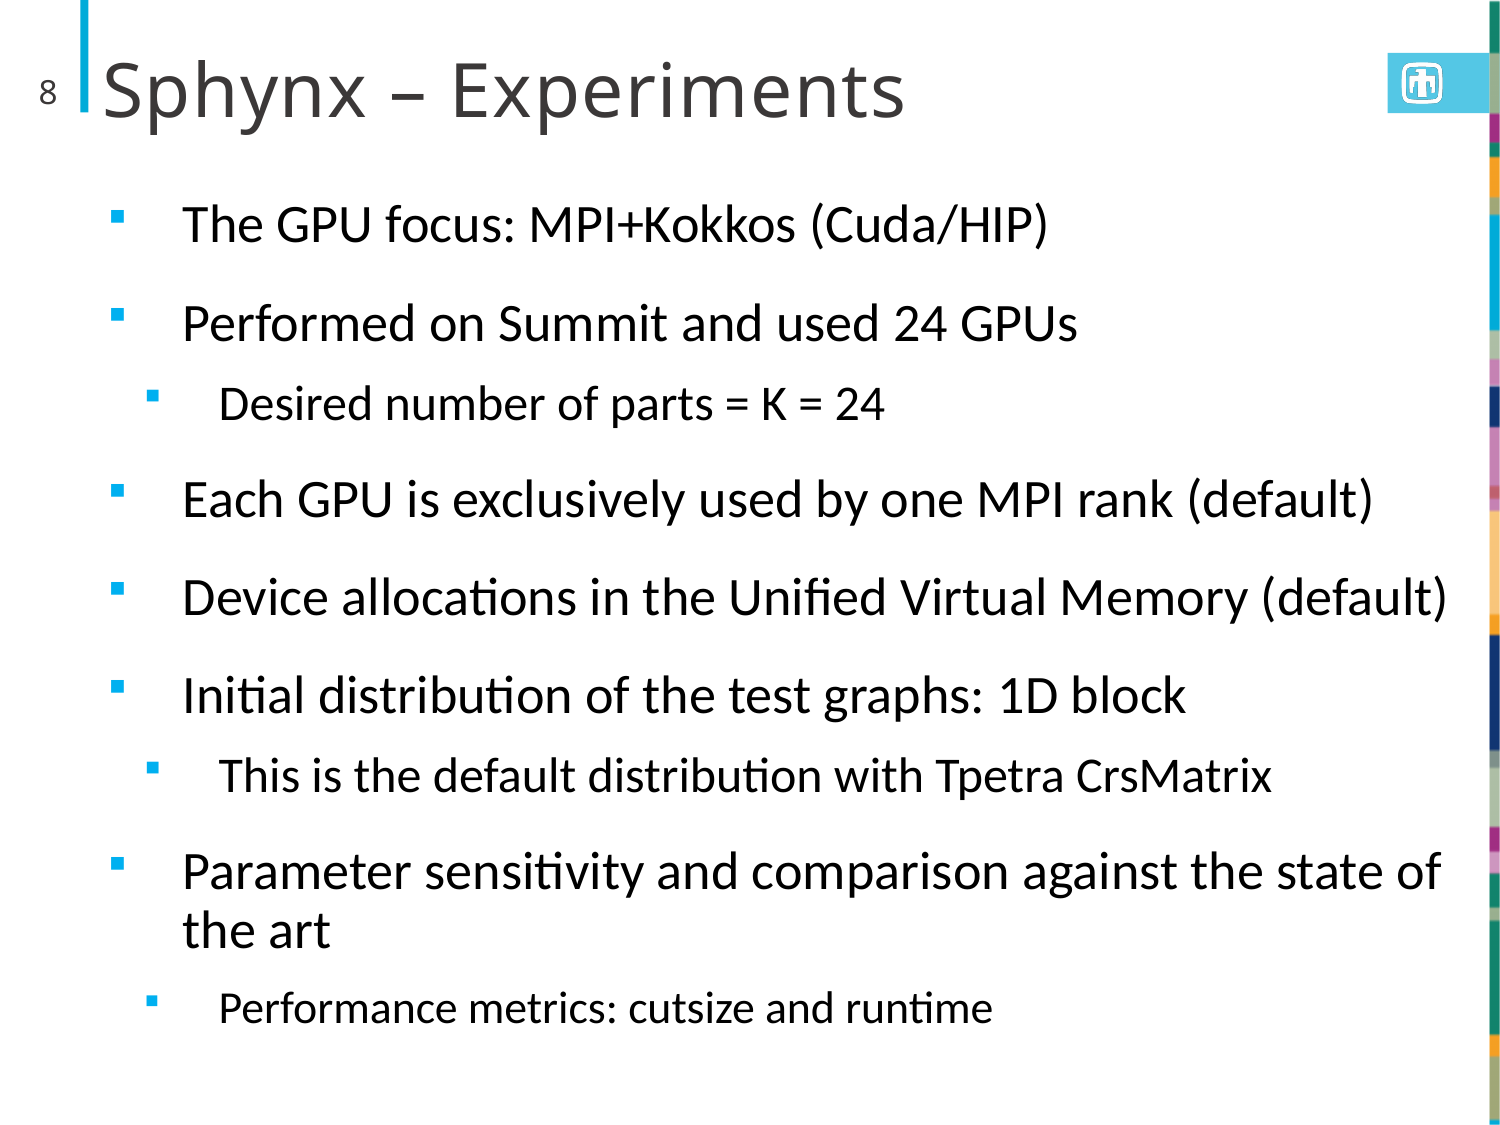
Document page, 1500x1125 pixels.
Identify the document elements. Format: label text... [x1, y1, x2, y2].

picture [1490, 1, 1499, 215]
picture [1401, 62, 1444, 104]
picture [1490, 330, 1499, 1120]
title Sphynx – Experiments [87, 48, 1248, 147]
slide_number 8 [0, 64, 73, 125]
list The GPU focus: MPI+Kokkos (Cuda/HIP) Performed on Summit and used 24 GPUs Desired number of parts = K = 24 Each GPU is exclusively used by one MPI rank (default) Device allocations in the Unified Virtual Memory (default) Initial distribution of the test graphs: 1D block This is the default distribution with Tpetra CrsMatrix Parameter sensitivity and comparison against the state of the art Performance metrics: cutsize and runtime [106, 188, 1477, 1077]
